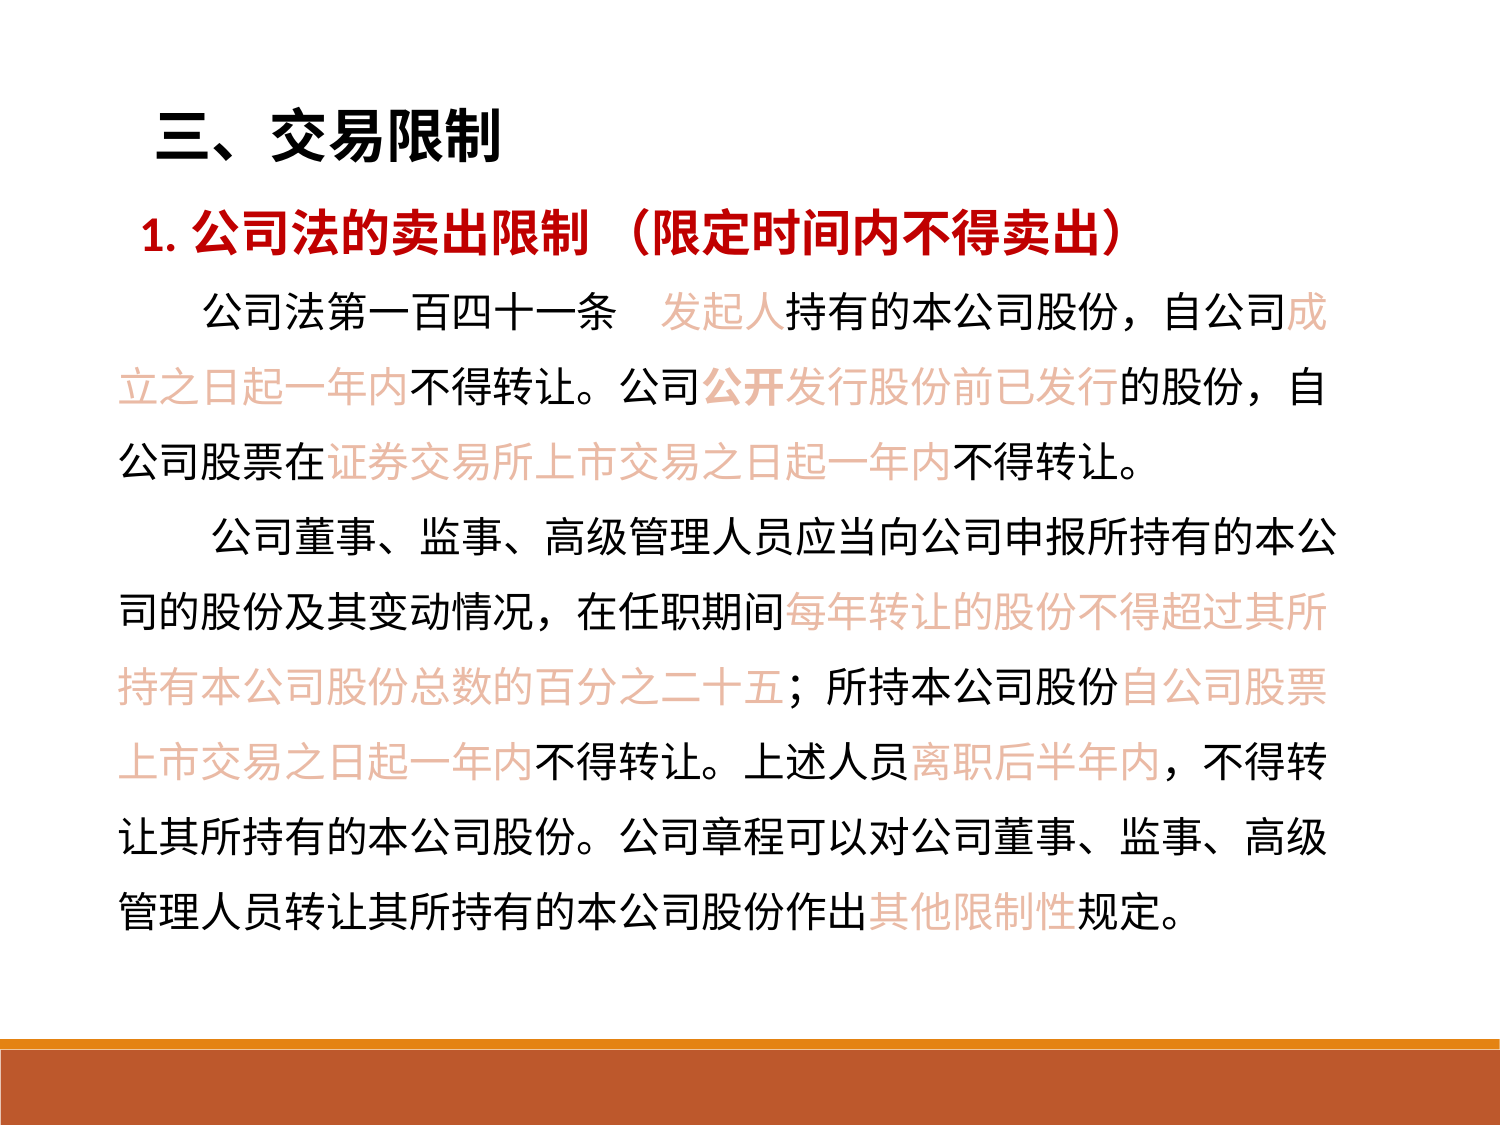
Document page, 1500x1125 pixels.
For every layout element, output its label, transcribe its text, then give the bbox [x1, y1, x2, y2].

text_box 1.公司法的卖出限制 （限定时间内不得卖出） 公司法第一百四十一条 发起人持有的本公司股份，自公司成立之日起一年内不得转让。公司公开发行股份前已发行的股份，自公司股票在证券交易所上市交易之日起一年内不得转让。 公司董事、监事、高级管理人员应当向公司申报所持有的本公司的股份及其变动情况，在任职期间每年转让的股份不得超过其所持有本公司股份总数的百分之二十五；所持本公司股份自公司股票上市交易之日起一年内不得转让。上述人员离职后半年内，不得转让其所持有的本公司股份。公司章程可以对公司董事、监事、高级管理人员转让其所持有的本公司股份作出其他限制性规定。 [102, 187, 1372, 1004]
text_box 三、交易限制 [138, 102, 1489, 144]
